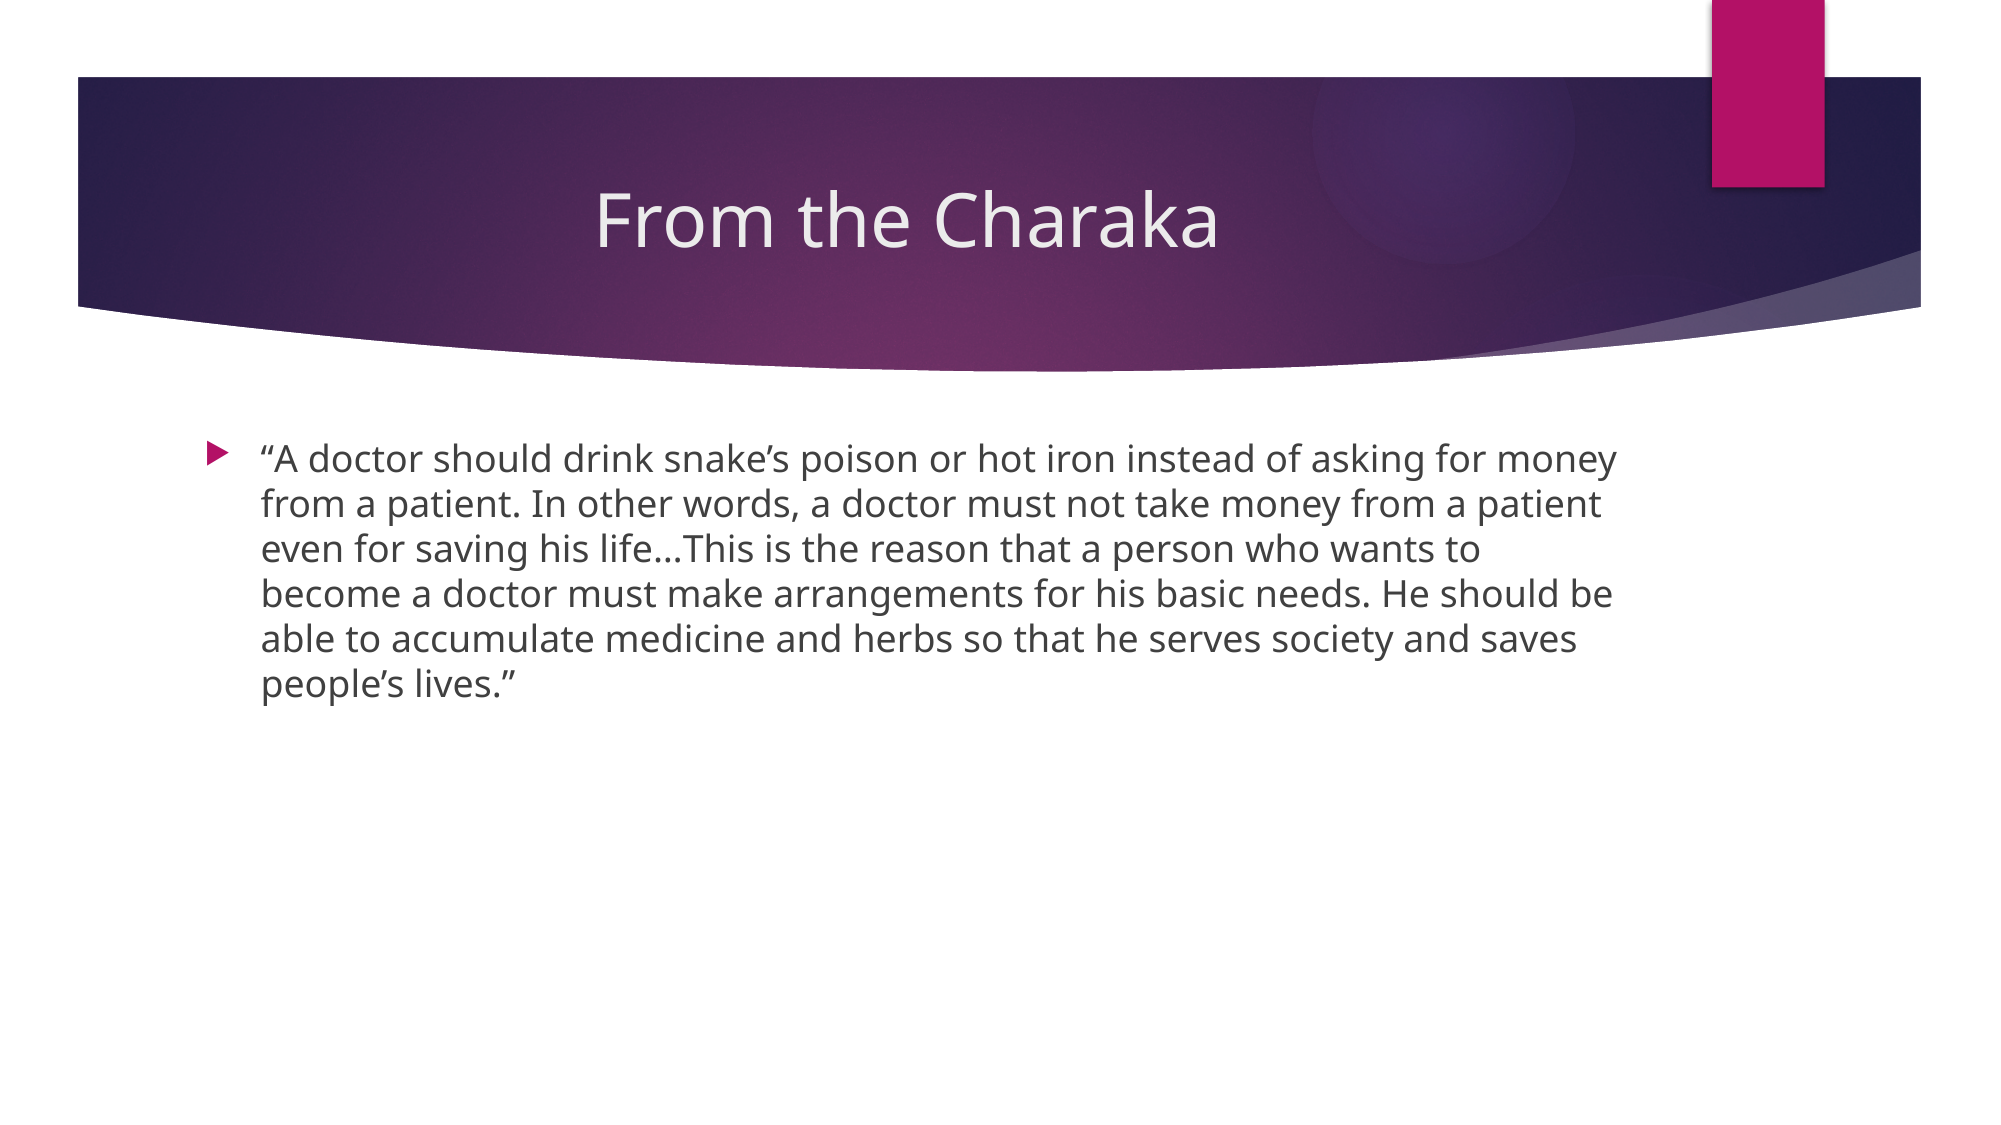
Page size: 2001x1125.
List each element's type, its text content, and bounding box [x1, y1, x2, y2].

list “A doctor should drink snake’s poison or hot iron instead of asking for money from a patient. In other words, a doctor must not take money from a patient even for saving his life…This is the reason that a person who wants to become a doctor must make arrangements for his basic needs. He should be able to accumulate medicine and herbs so that he serves society and saves people’s lives.” [189, 427, 1638, 988]
title From the Charaka [189, 159, 1627, 276]
